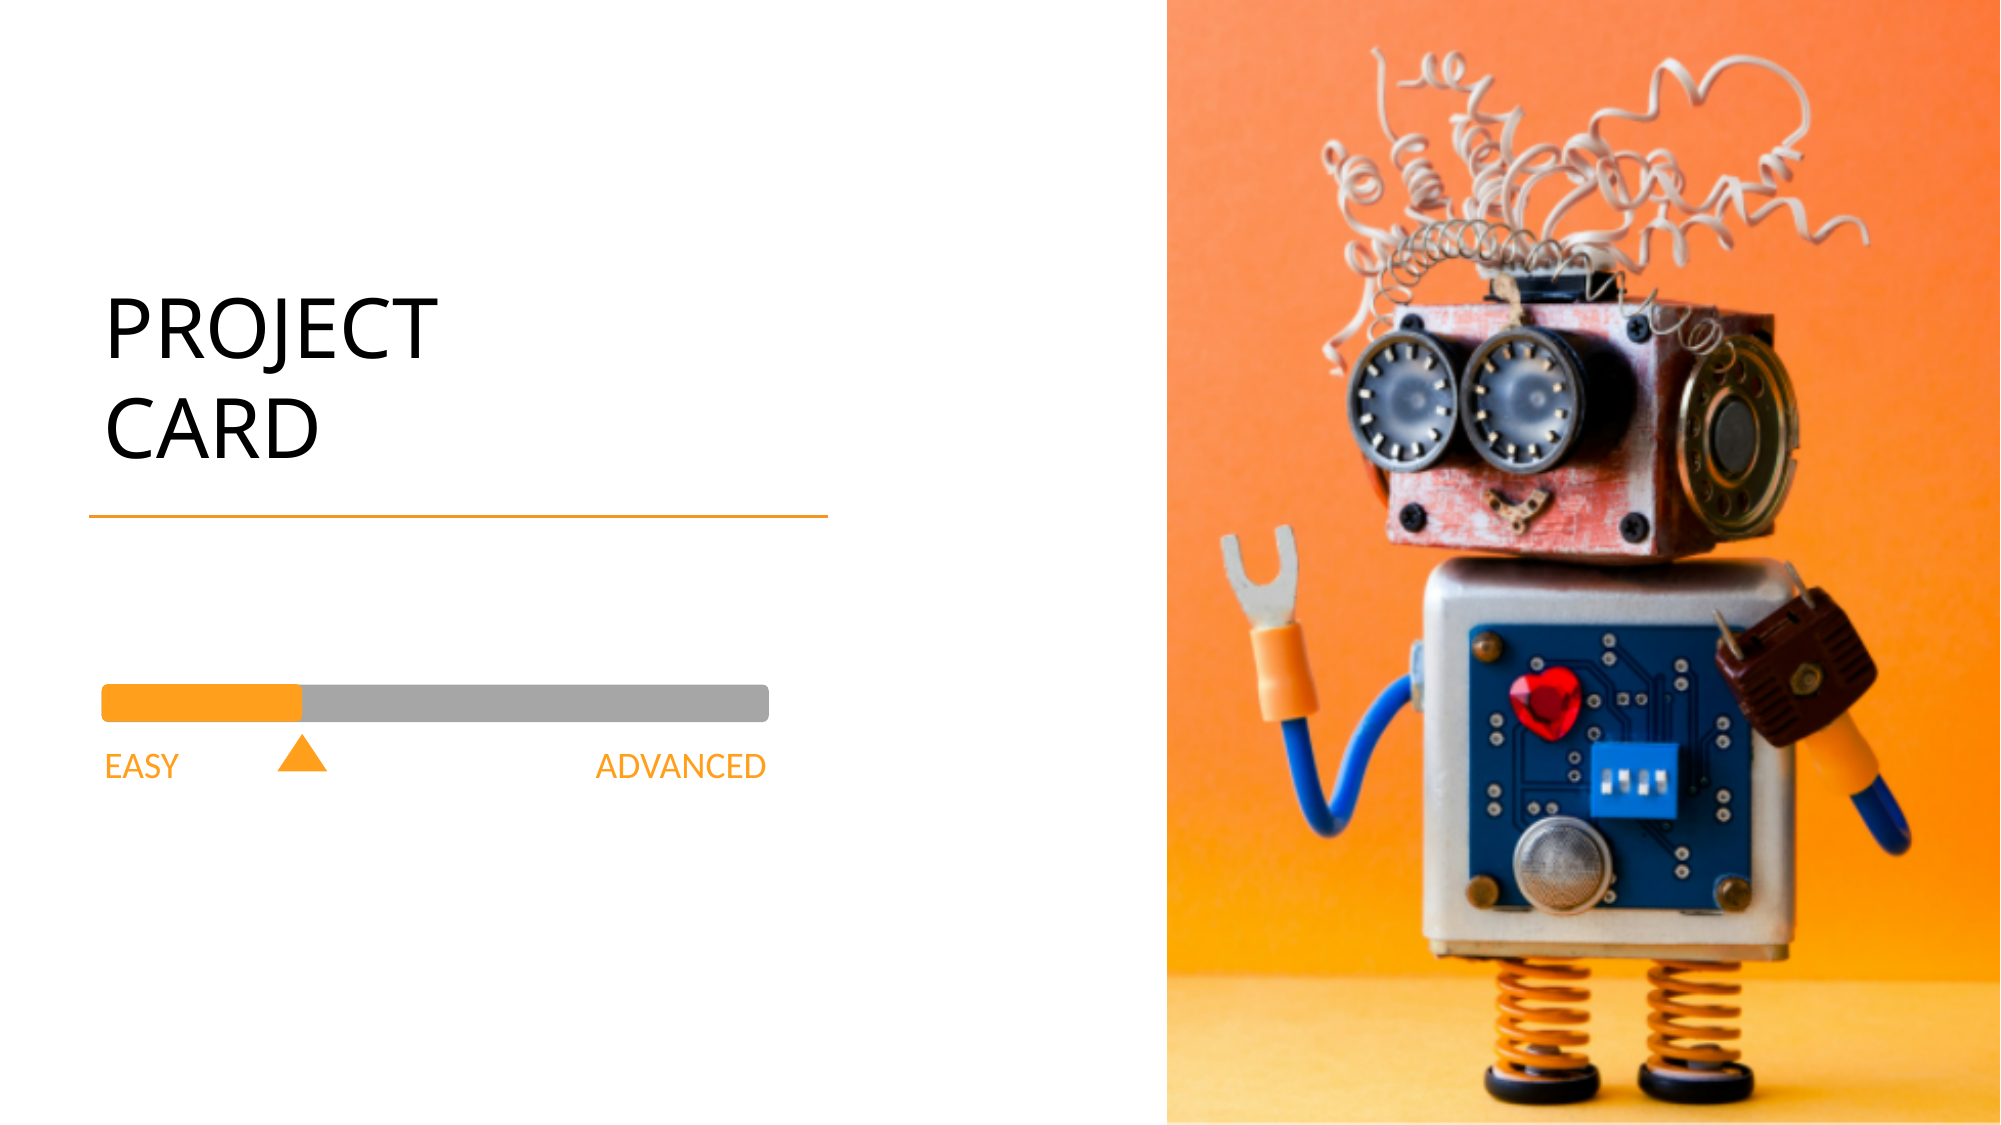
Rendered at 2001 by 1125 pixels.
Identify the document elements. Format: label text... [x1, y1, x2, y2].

text_box ADVANCED [580, 733, 782, 794]
picture [1167, 0, 2000, 1125]
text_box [89, 267, 829, 517]
text_box [107, 683, 770, 724]
text_box [100, 683, 304, 723]
text_box [275, 732, 330, 773]
text_box EASY [89, 733, 195, 794]
